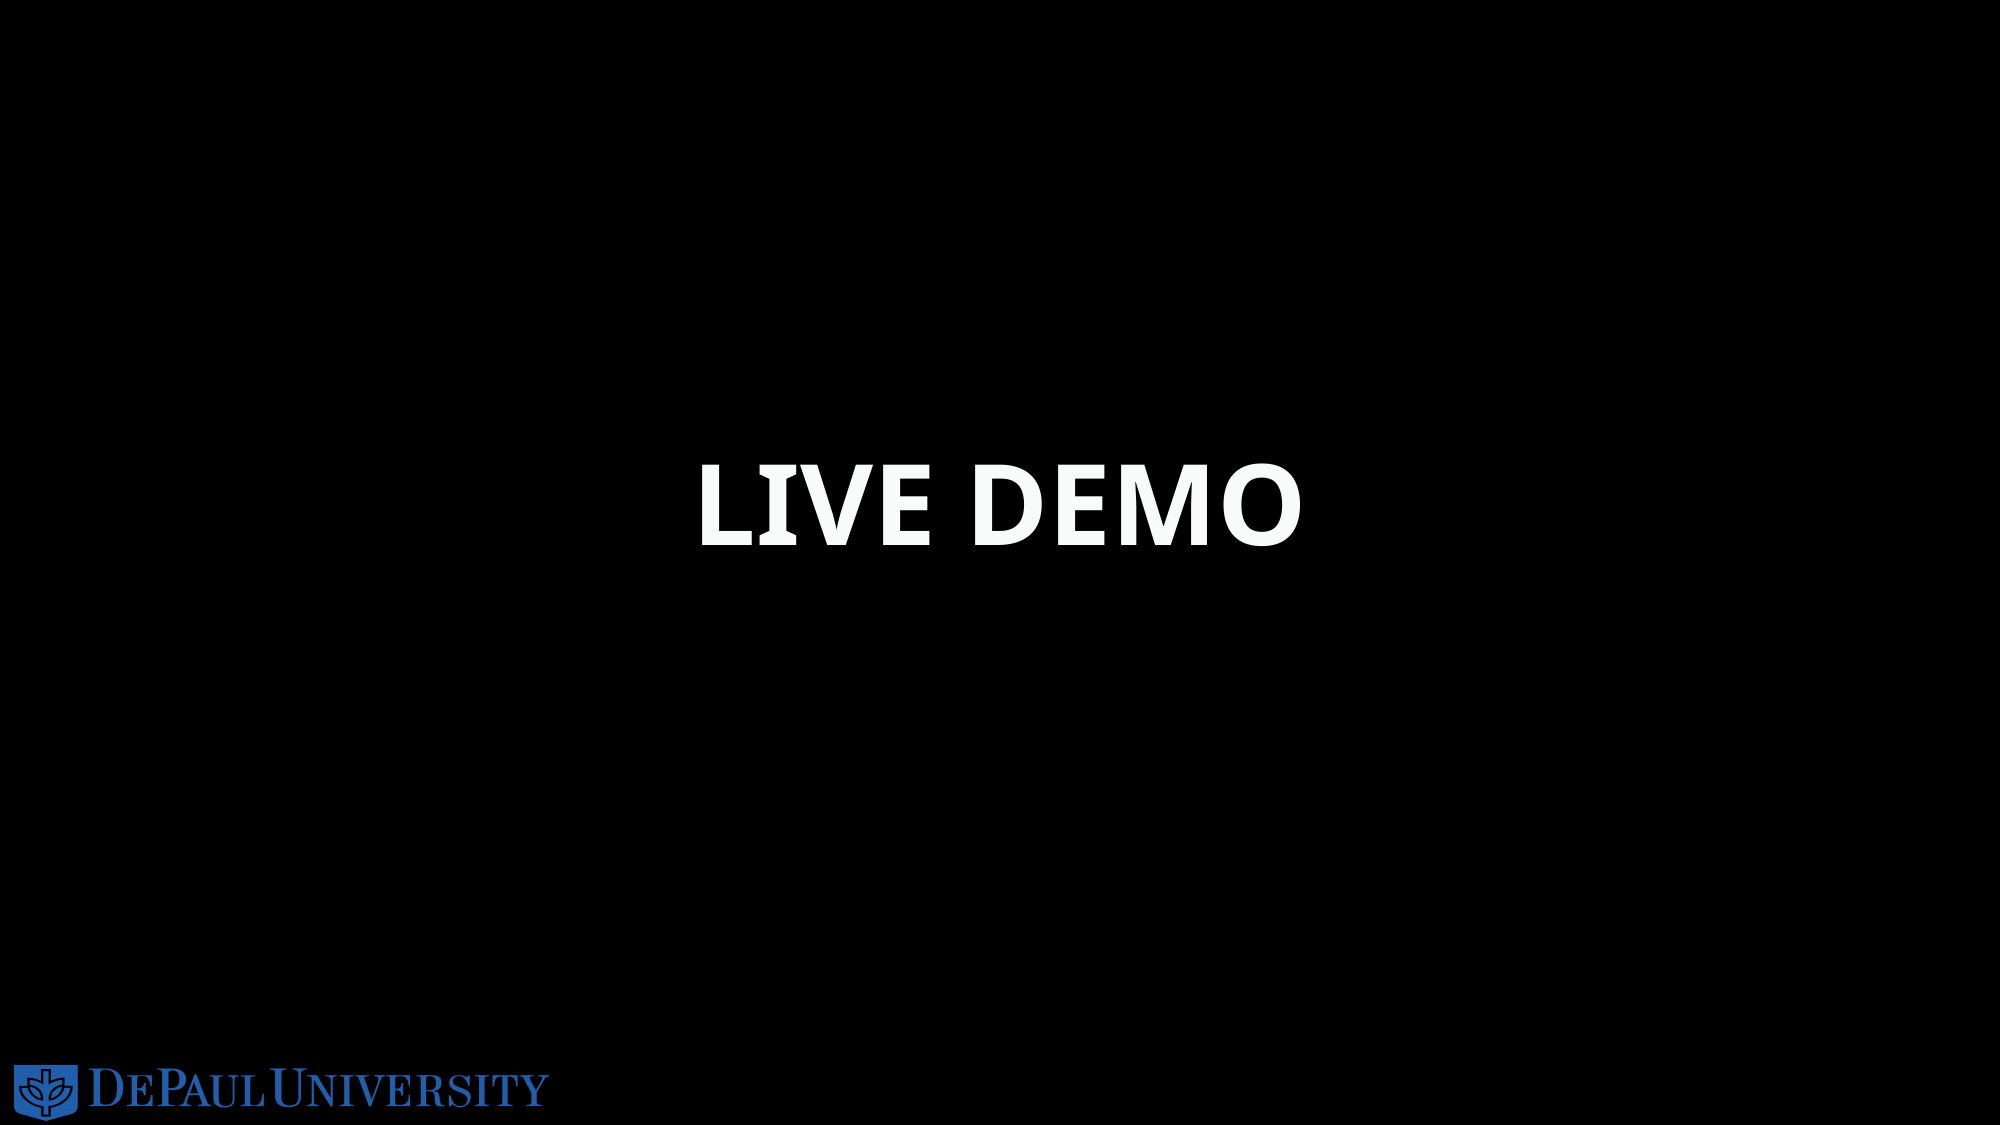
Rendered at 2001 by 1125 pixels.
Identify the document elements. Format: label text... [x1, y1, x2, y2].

text_box LIVE DEMO [677, 425, 1323, 575]
picture [14, 1065, 549, 1121]
